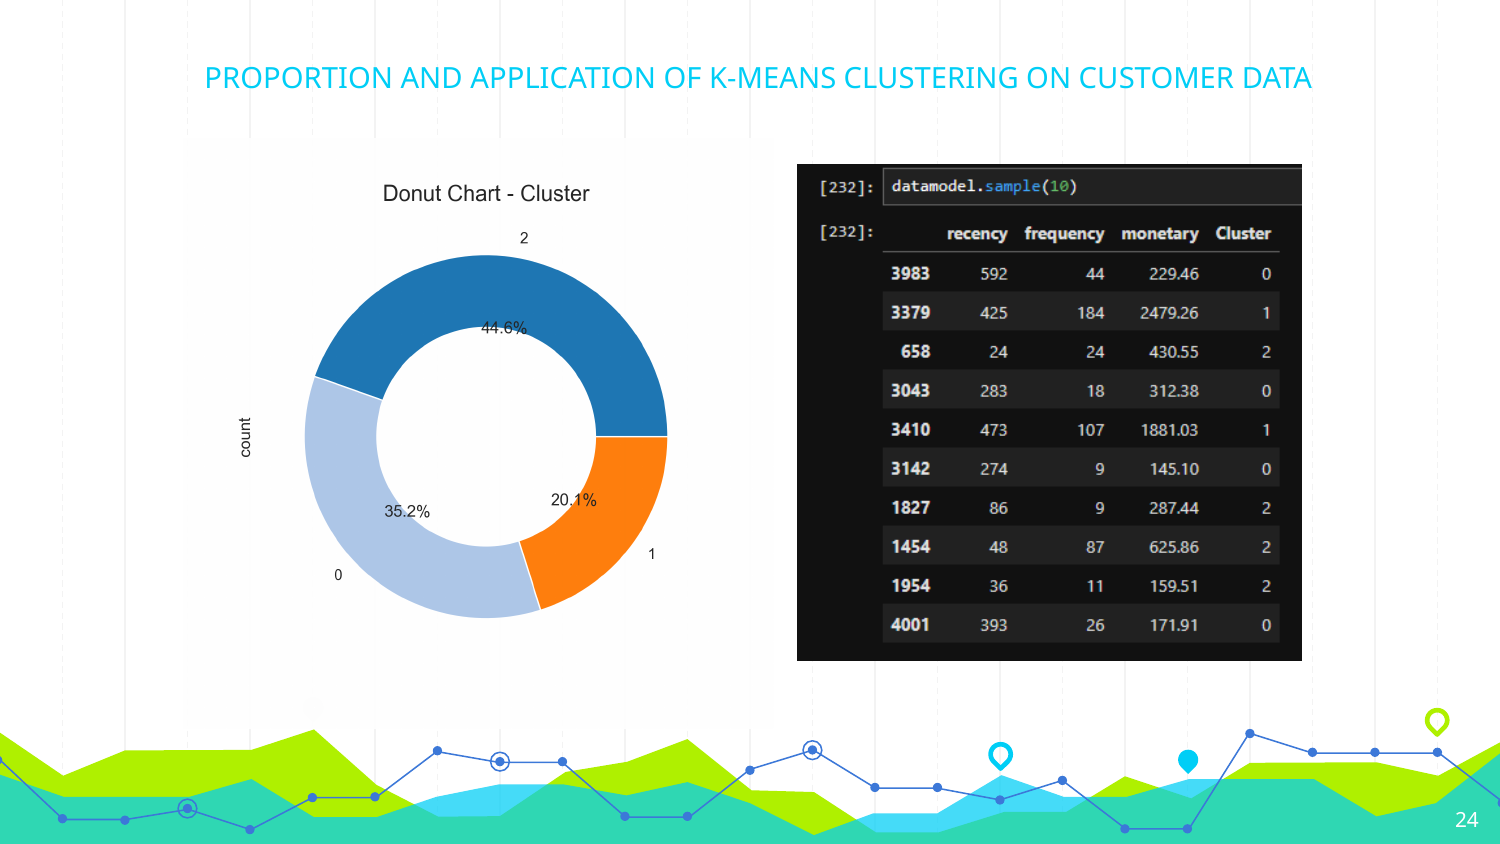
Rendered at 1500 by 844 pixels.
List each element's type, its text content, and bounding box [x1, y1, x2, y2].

picture [796, 164, 1302, 661]
slide_number 24 [1403, 791, 1494, 844]
list PROPORTION AND APPLICATION OF K-MEANS CLUSTERING ON CUSTOMER DATA [64, 43, 1415, 130]
picture [182, 138, 774, 730]
